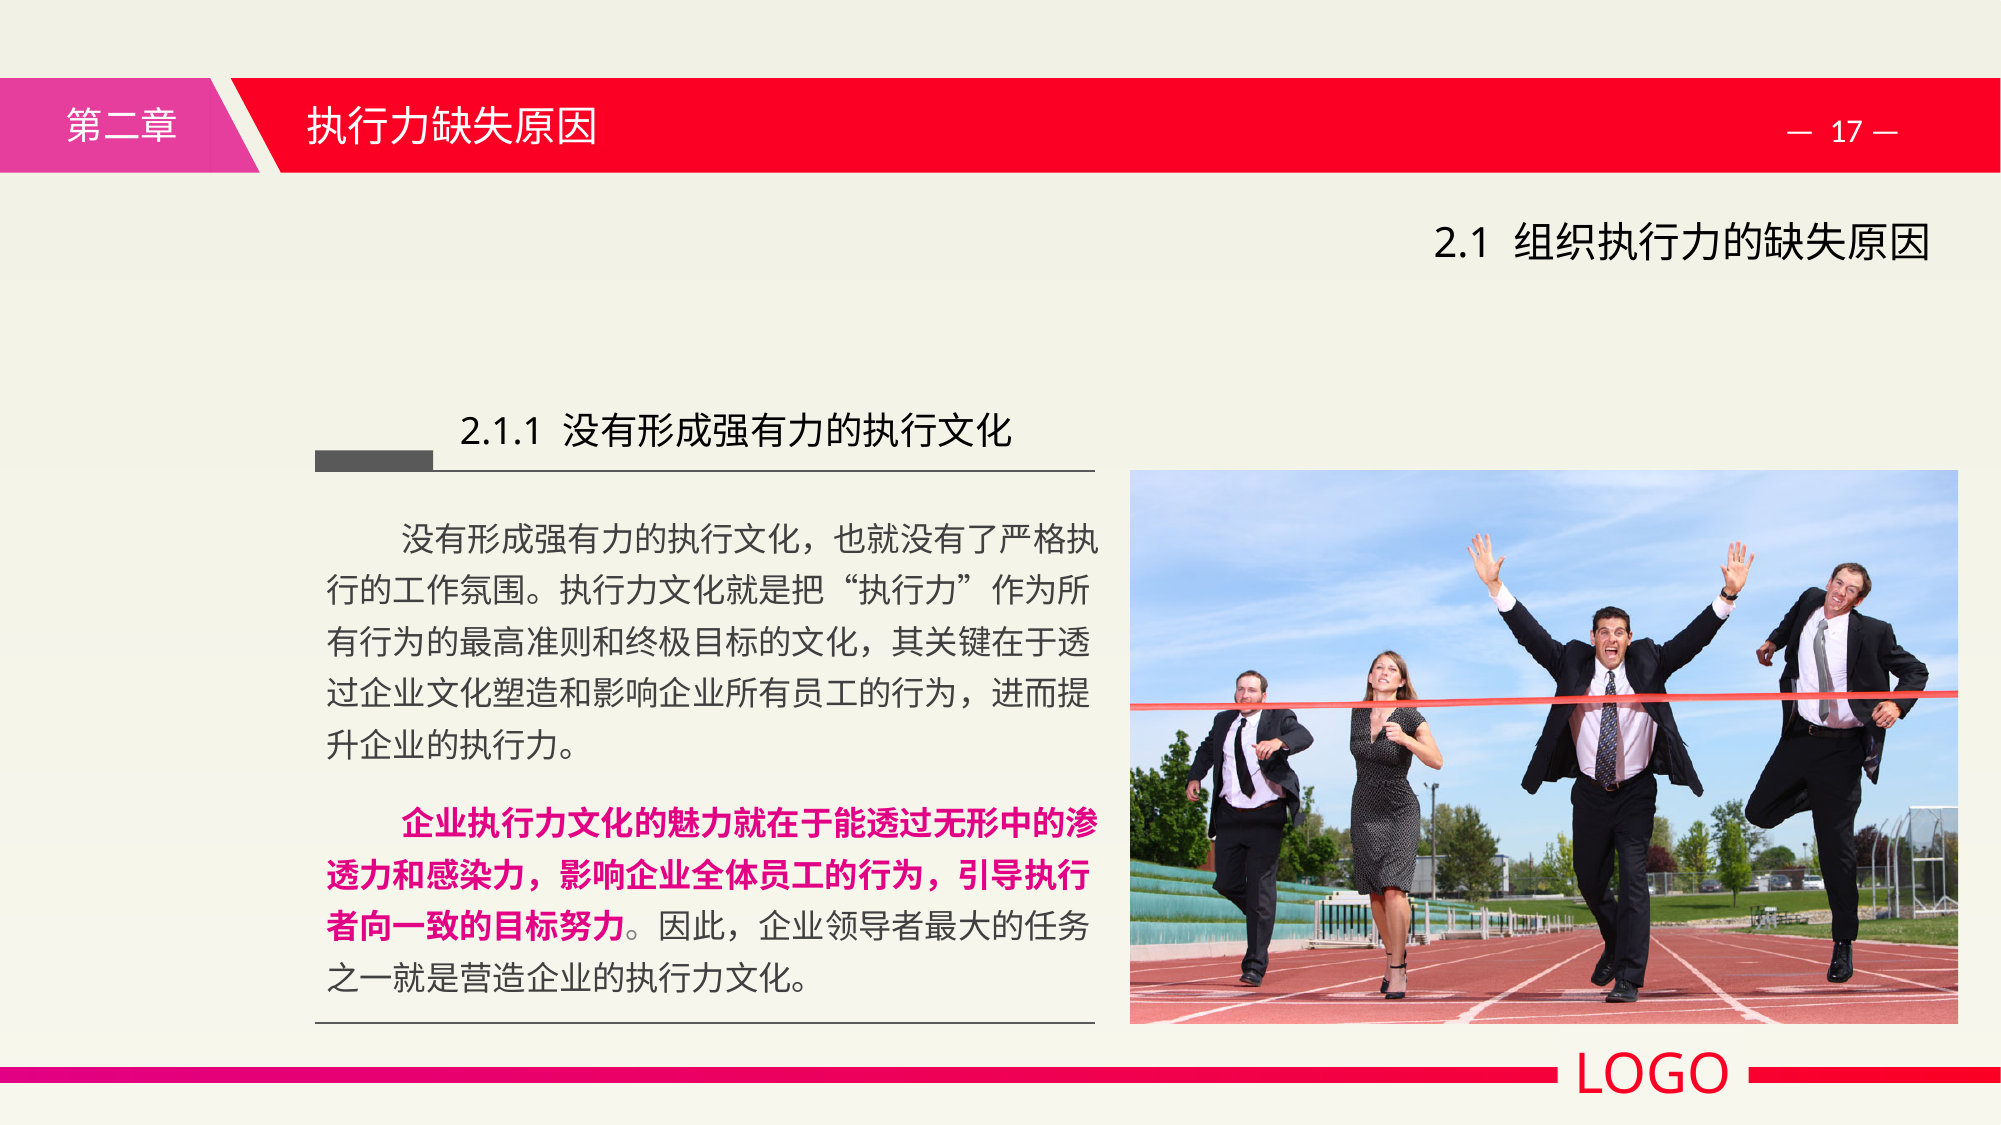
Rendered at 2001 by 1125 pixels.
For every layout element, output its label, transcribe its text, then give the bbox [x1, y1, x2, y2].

text_box 2.1 组织执行力的缺失原因 [1330, 208, 1946, 273]
picture [1129, 470, 1959, 1024]
text_box 2.1.1 没有形成强有力的执行文化 [444, 399, 1048, 460]
text_box [313, 448, 435, 473]
text_box 没有形成强有力的执行文化，也就没有了严格执行的工作氛围。执行力文化就是把“执行力”作为所有行为的最高准则和终极目标的文化，其关键在于透过企业文化塑造和影响企业所有员工的行为，进而提升企业的执行力。 [311, 499, 1124, 772]
text_box 企业执行力文化的魅力就在于能透过无形中的渗透力和感染力，影响企业全体员工的行为，引导执行者向一致的目标努力。因此，企业领导者最大的任务之一就是营造企业的执行力文化。 [311, 783, 1124, 1005]
